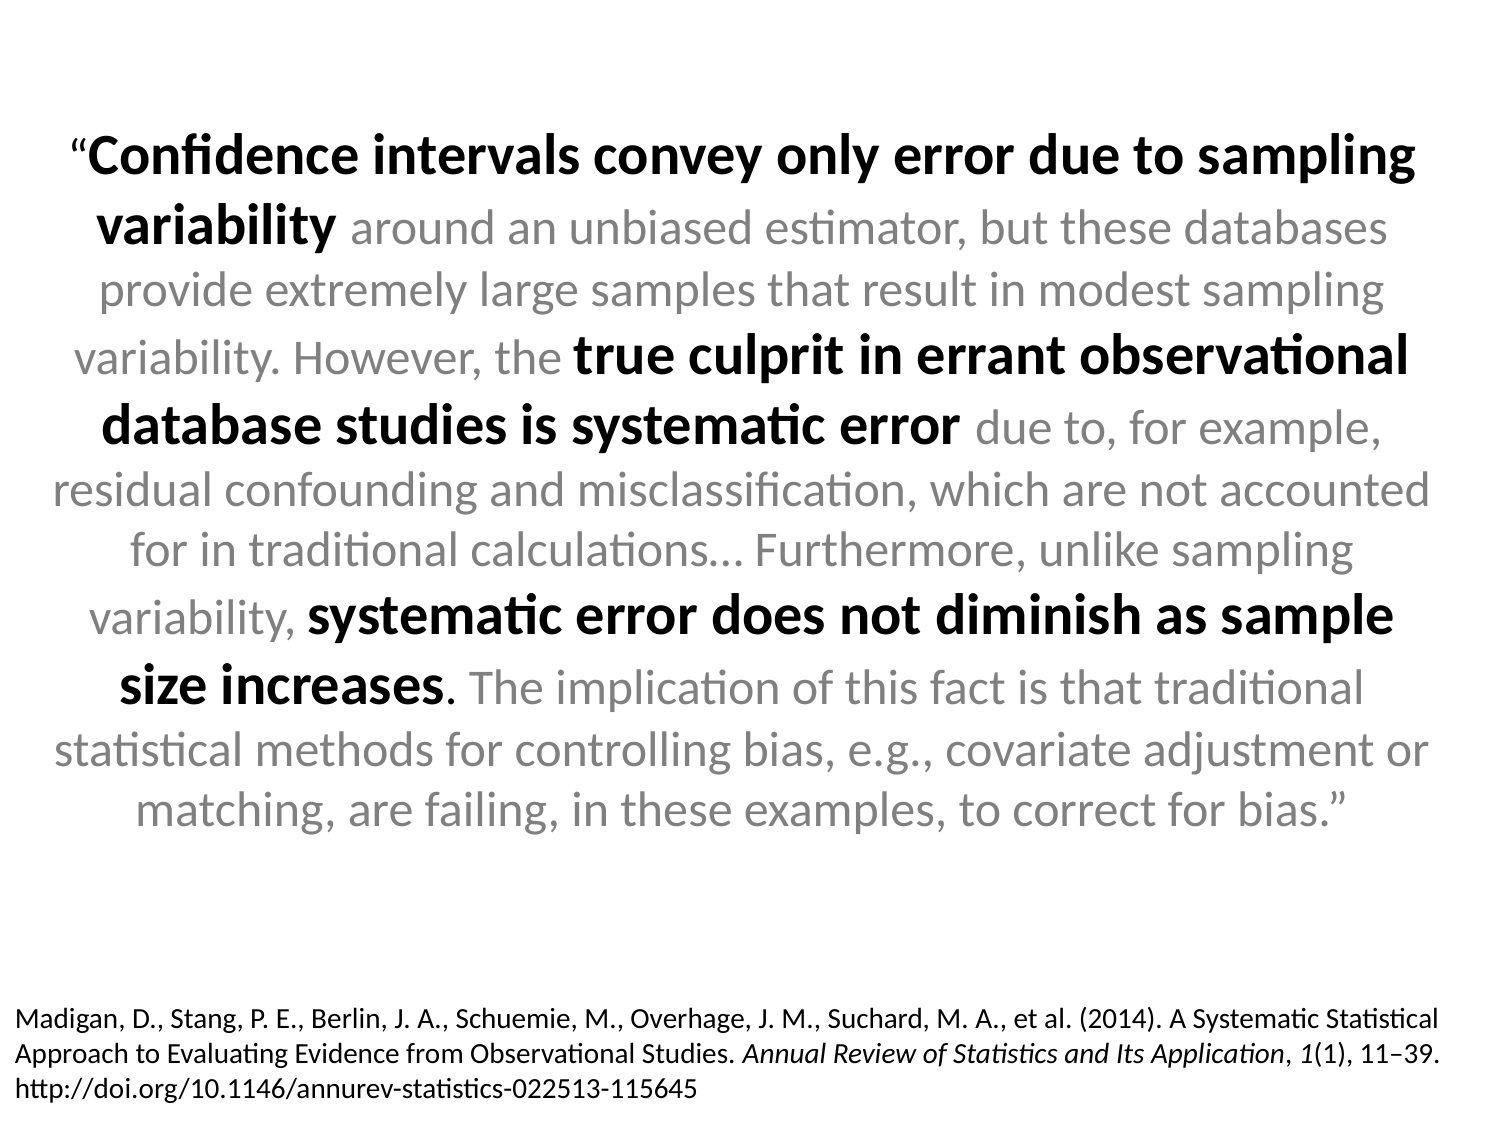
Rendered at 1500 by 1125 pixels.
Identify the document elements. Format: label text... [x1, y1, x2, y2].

text_box Madigan, D., Stang, P. E., Berlin, J. A., Schuemie, M., Overhage, J. M., Suchard, M. A., et al. (2014). A Systematic Statistical Approach to Evaluating Evidence from Observational Studies. Annual Review of Statistics and Its Application, 1(1), 11–39. http://doi.org/10.1146/annurev-statistics-022513-115645 [0, 992, 1500, 1125]
title “Confidence intervals convey only error due to sampling variability around an unbiased estimator, but these databases provide extremely large samples that result in modest sampling variability. However, the true culprit in errant observational database studies is systematic error due to, for example, residual confounding and misclassification, which are not accounted for in traditional calculations… Furthermore, unlike sampling variability, systematic error does not diminish as sample size increases. The implication of this fact is that traditional statistical methods for controlling bias, e.g., covariate adjustment or matching, are failing, in these examples, to correct for bias.” [29, 108, 1455, 837]
